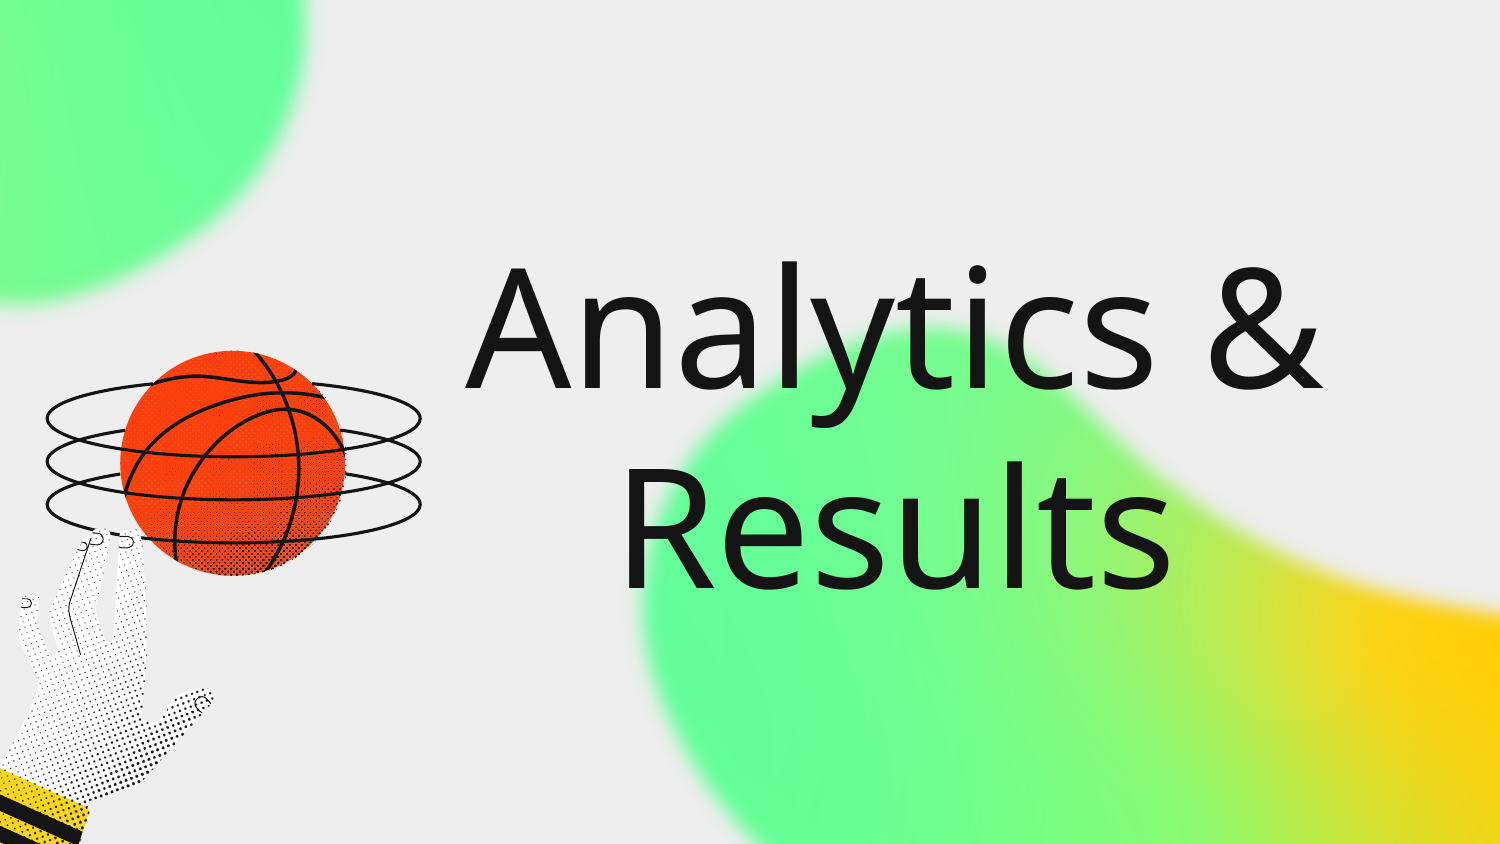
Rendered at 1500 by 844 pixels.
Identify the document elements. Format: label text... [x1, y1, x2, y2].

picture [299, 451, 347, 495]
picture [210, 412, 296, 455]
picture [122, 350, 347, 447]
picture [150, 395, 285, 454]
picture [619, 303, 1500, 844]
picture [0, 494, 347, 844]
picture [0, 0, 330, 329]
picture [122, 451, 140, 490]
picture [122, 379, 278, 450]
picture [185, 457, 297, 498]
picture [292, 412, 339, 452]
picture [287, 494, 347, 539]
picture [128, 454, 200, 496]
title Analytics & Results [374, 214, 1415, 630]
